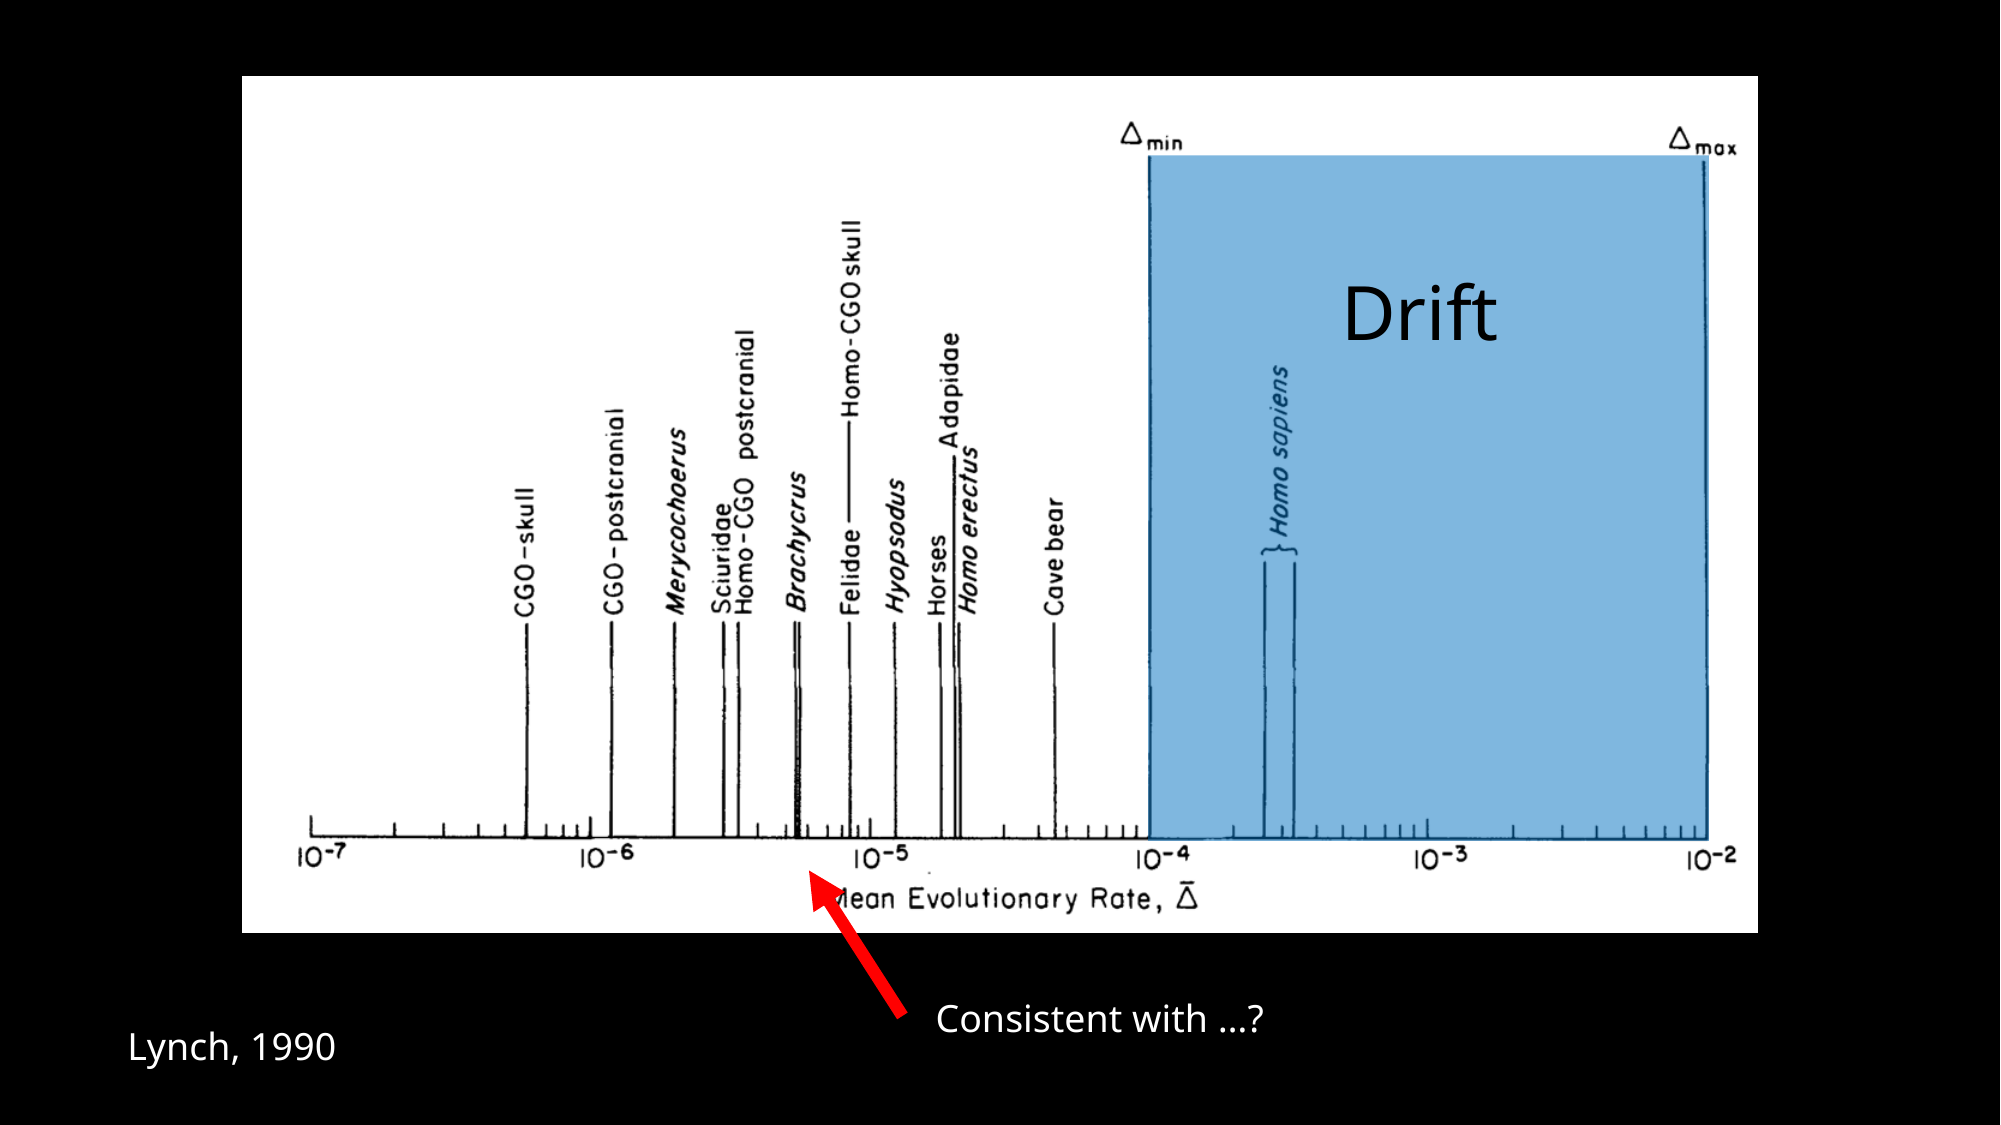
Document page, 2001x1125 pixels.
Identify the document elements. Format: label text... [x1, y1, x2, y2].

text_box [808, 870, 903, 1017]
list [242, 76, 1758, 933]
text_box Consistent with …? [920, 987, 1280, 1048]
text_box Lynch, 1990 [112, 1015, 352, 1076]
